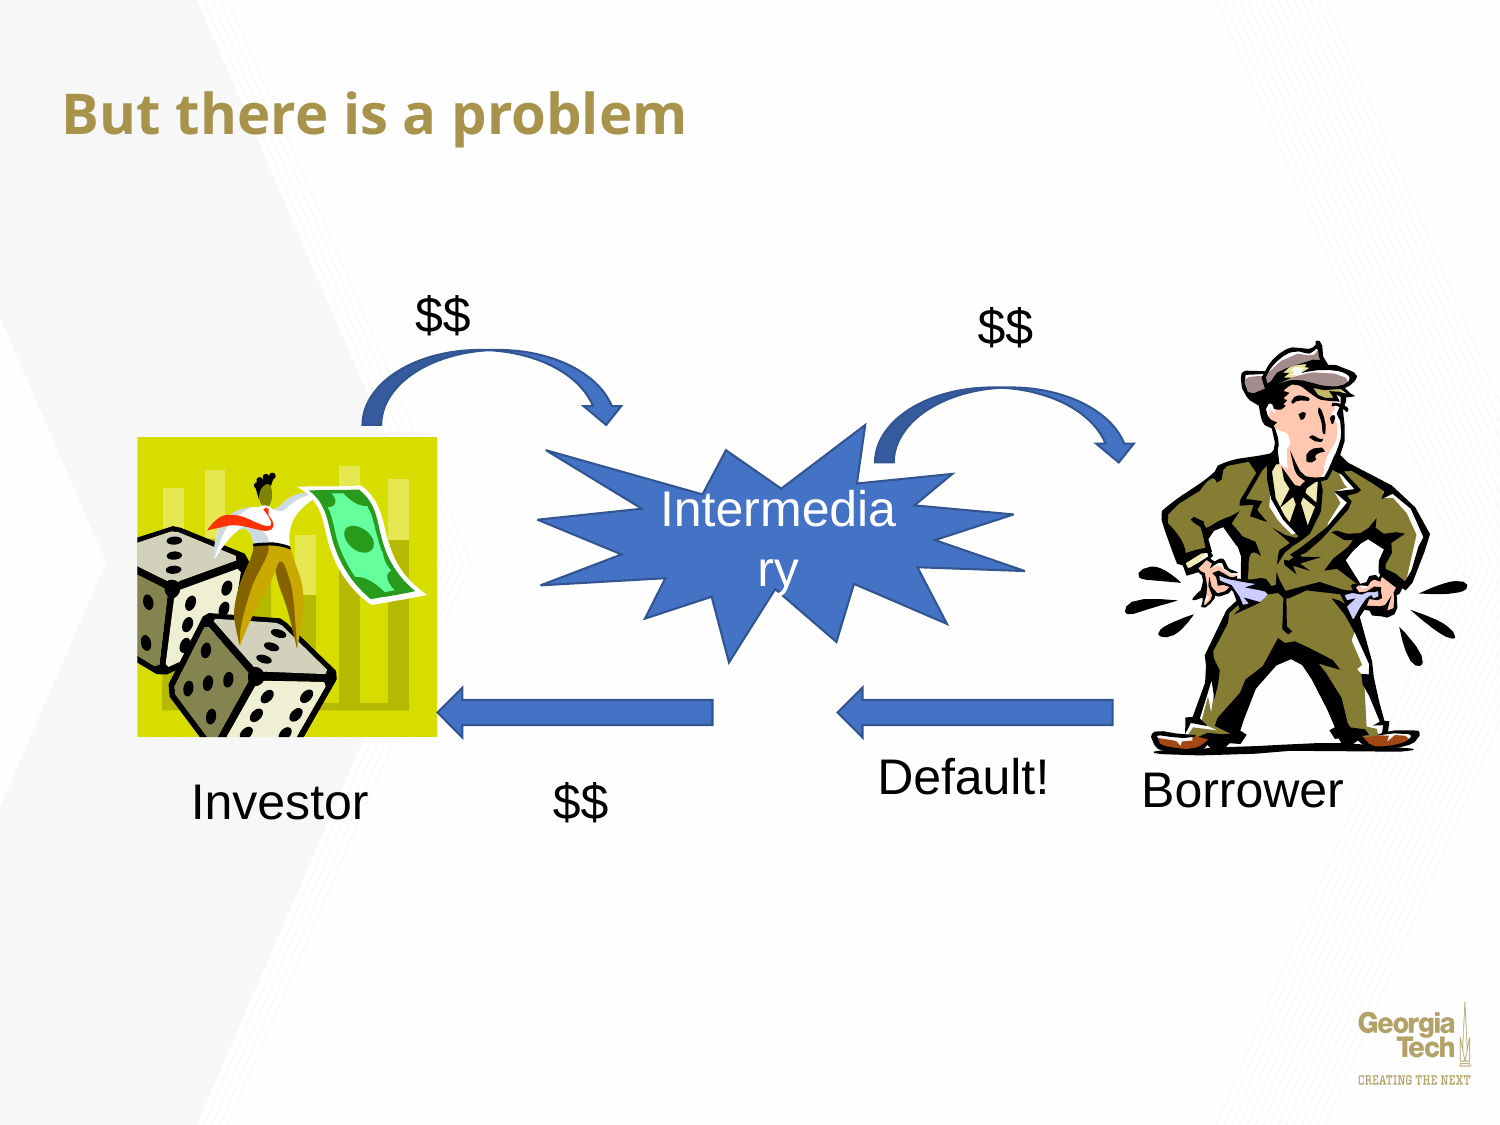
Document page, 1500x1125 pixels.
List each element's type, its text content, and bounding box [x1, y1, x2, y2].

text_box $$ [963, 287, 1049, 363]
text_box Borrower [1126, 760, 1359, 825]
text_box [361, 348, 624, 427]
text_box Default! [862, 737, 1088, 813]
title But there is a problem [46, 32, 1454, 200]
text_box Investor [175, 762, 384, 838]
text_box [438, 685, 714, 741]
text_box [873, 386, 1124, 464]
text_box Intermediary [537, 422, 1026, 666]
picture [0, 0, 1500, 1125]
text_box $$ [538, 762, 624, 838]
text_box $$ [400, 274, 486, 350]
text_box [836, 685, 1114, 739]
